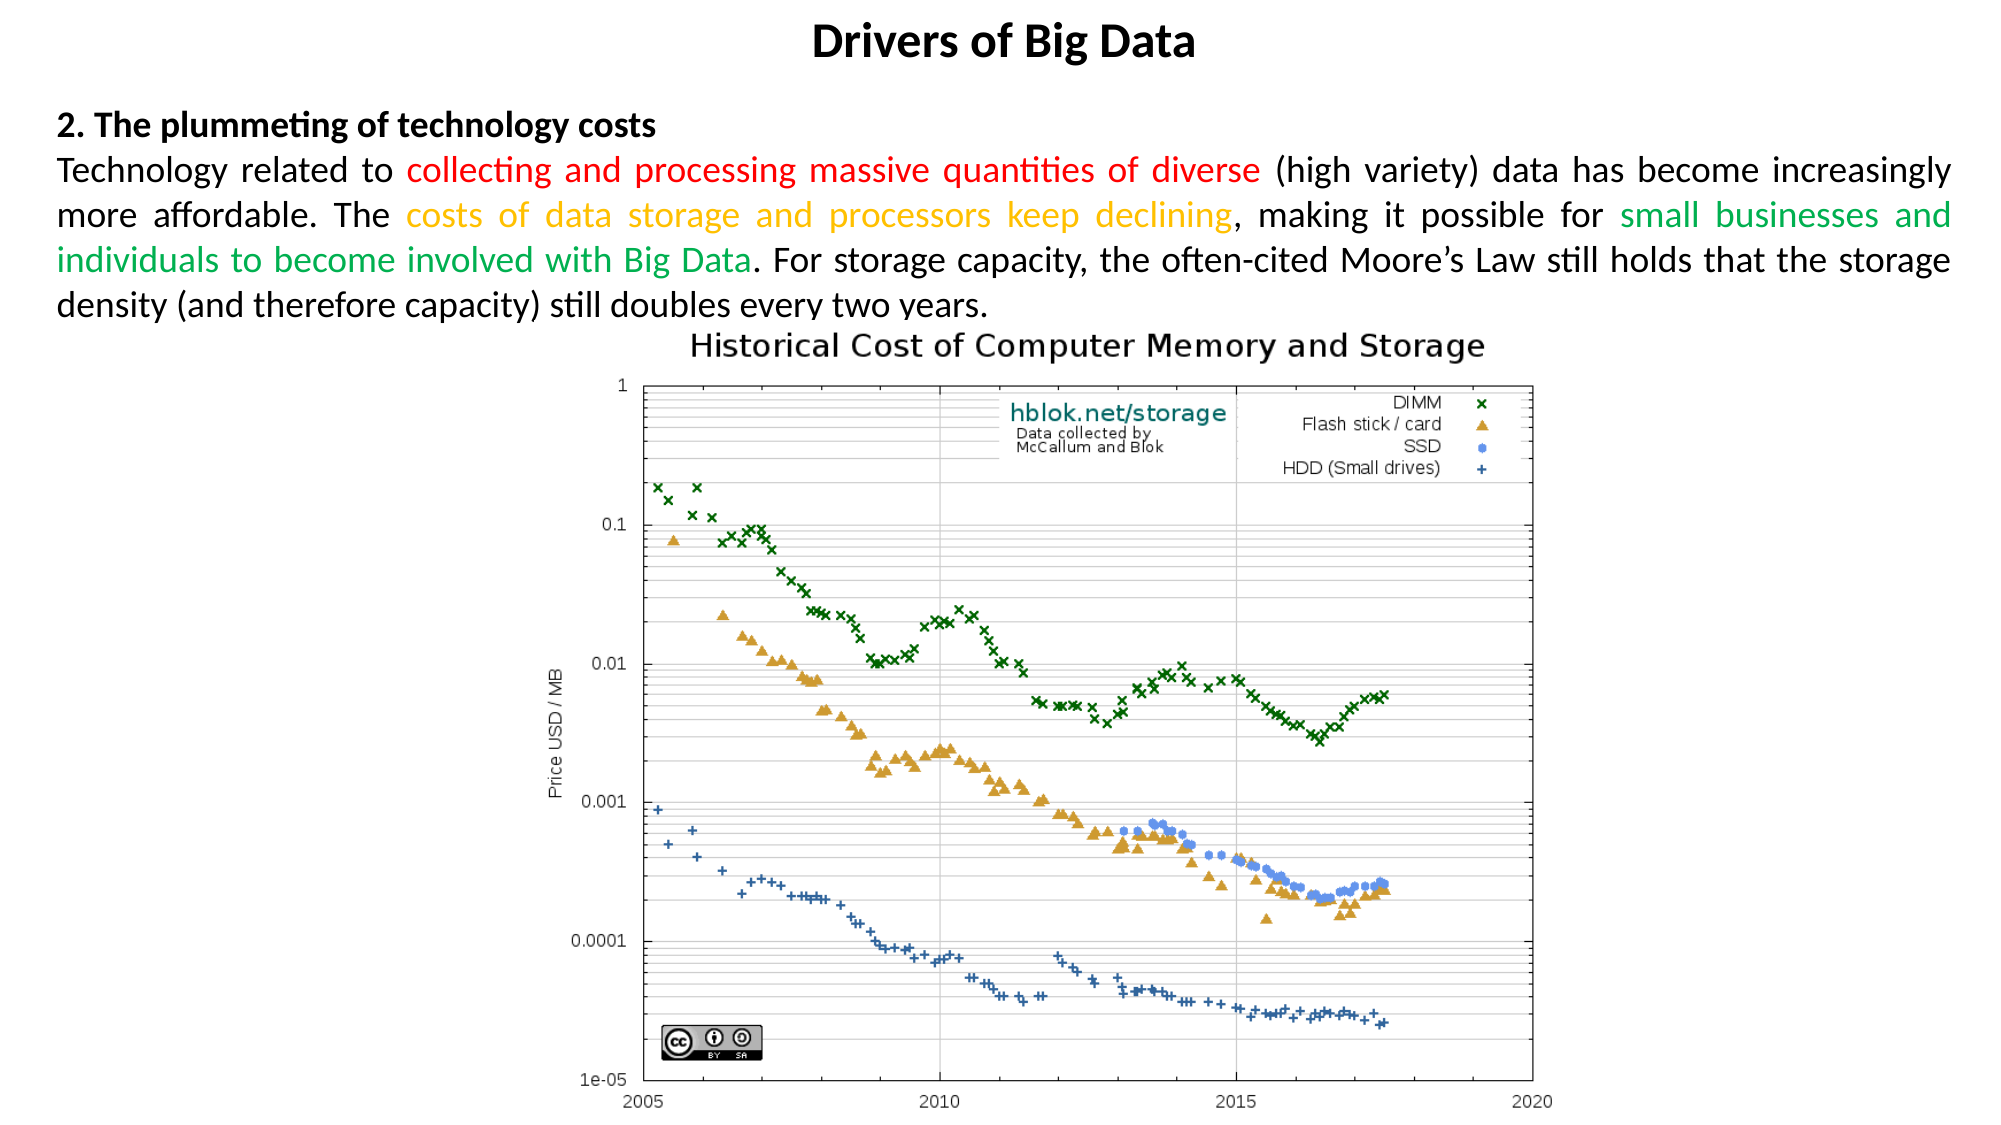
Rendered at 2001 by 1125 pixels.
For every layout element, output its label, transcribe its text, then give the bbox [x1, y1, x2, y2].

text_box Drivers of Big Data [797, 0, 1955, 75]
text_box 2. The plummeting of technology costs Technology related to collecting and processing massive quantities of diverse (high variety) data has become increasingly more affordable. The costs of data storage and processors keep declining, making it possible for small businesses and individuals to become involved with Big Data. For storage capacity, the often-cited Moore’s Law still holds that the storage density (and therefore capacity) still doubles every two years. [41, 92, 1968, 333]
picture [534, 320, 1568, 1125]
